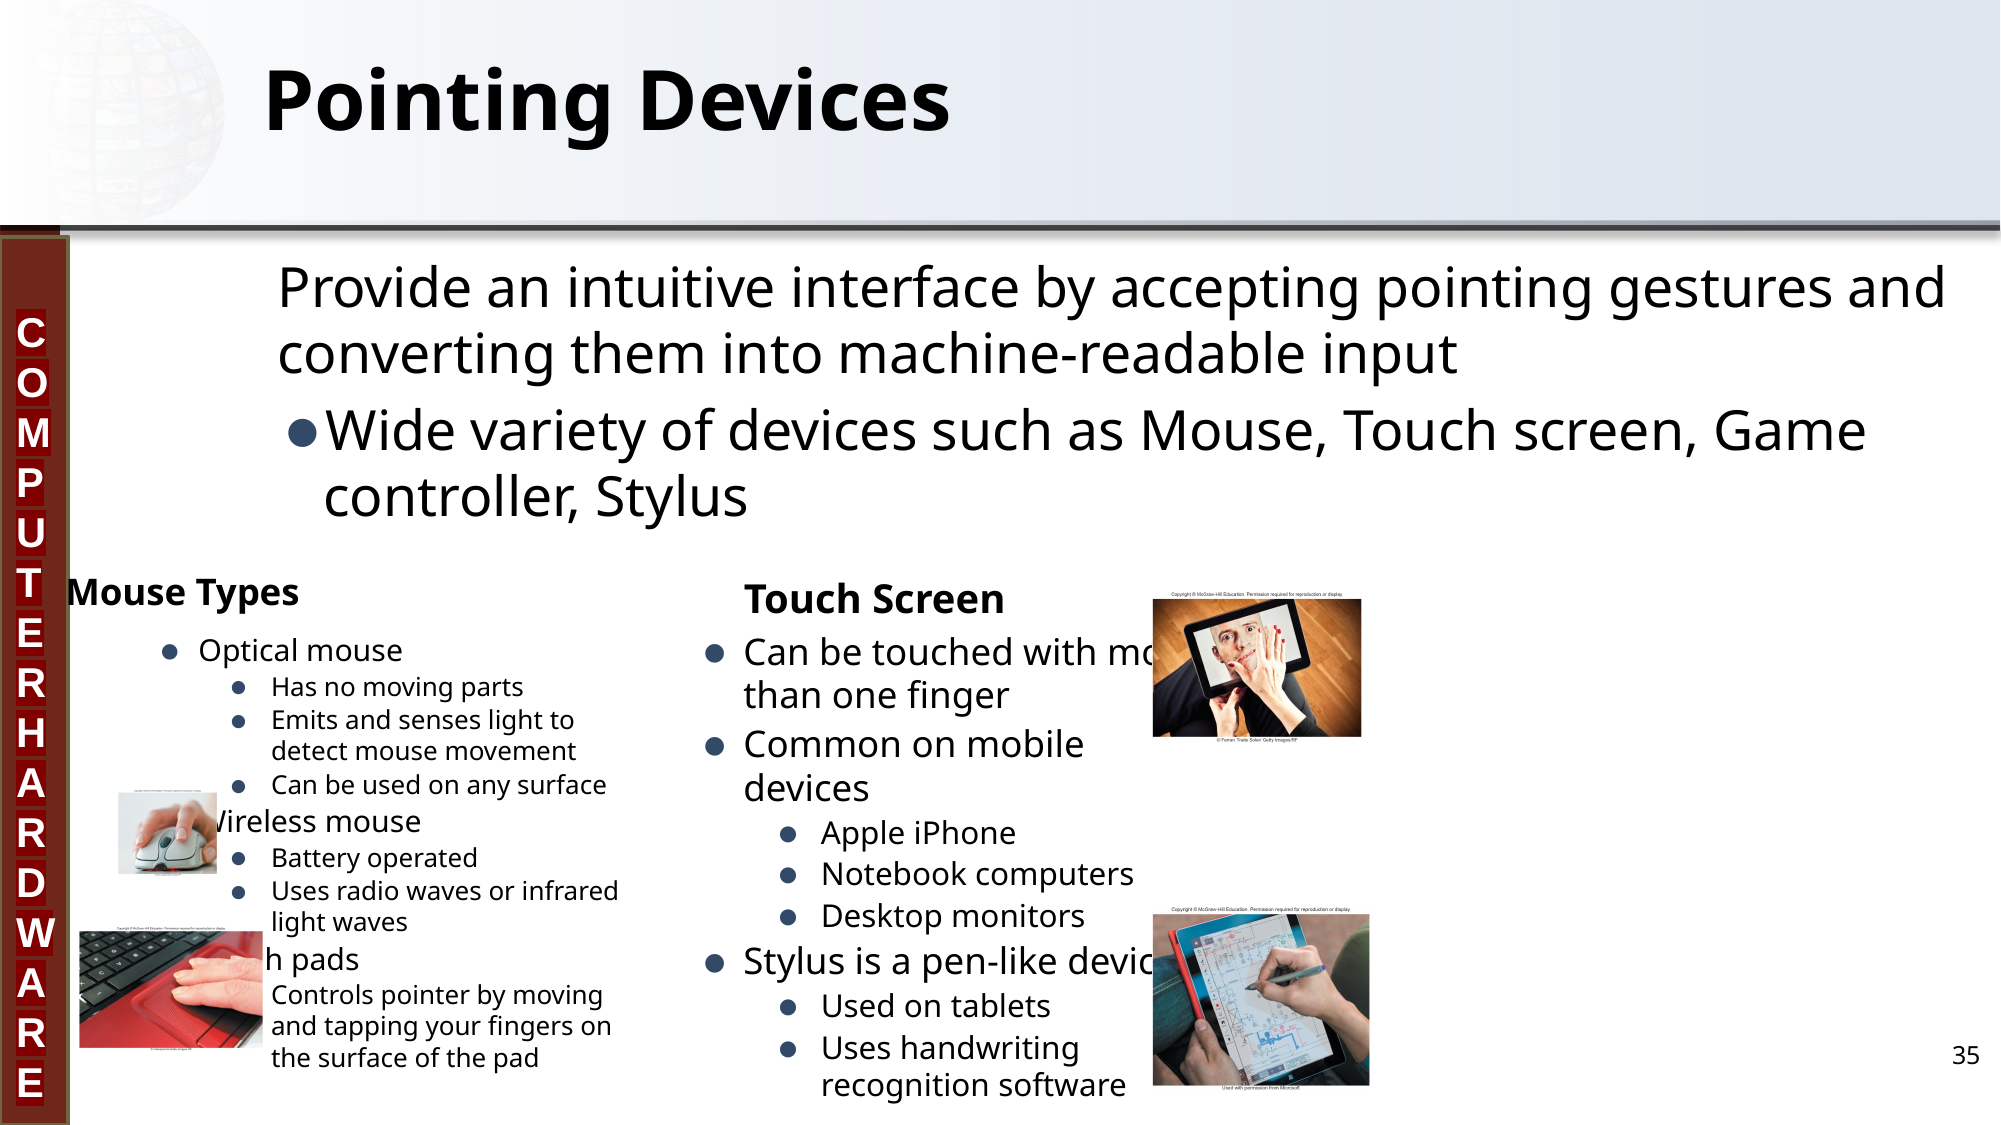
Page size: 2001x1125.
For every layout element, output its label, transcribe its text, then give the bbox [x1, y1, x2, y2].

text_box Optical mouse Has no moving parts Emits and senses light to detect mouse movement Can be used on any surface Wireless mouse Battery operated Uses radio waves or infrared light waves Touch pads Controls pointer by moving and tapping your fingers on the surface of the pad [140, 623, 643, 1091]
text_box Touch Screen [728, 565, 1316, 629]
text_box Can be touched with more than one finger Common on mobile devices Apple iPhone Notebook computers Desktop monitors Stylus is a pen-like device Used on tablets Uses handwriting recognition software [682, 620, 1235, 1116]
picture [79, 926, 263, 1051]
picture [117, 790, 217, 876]
list Provide an intuitive interface by accepting pointing gestures and converting them into machine-readable input Wide variety of devices such as Mouse, Touch screen, Game controller, Stylus [262, 244, 1973, 538]
title Pointing Devices [247, 0, 1985, 195]
picture [1152, 592, 1362, 744]
slide_number 35 [1795, 1033, 1996, 1079]
picture [1152, 907, 1370, 1092]
text_box Mouse Types [50, 561, 742, 621]
